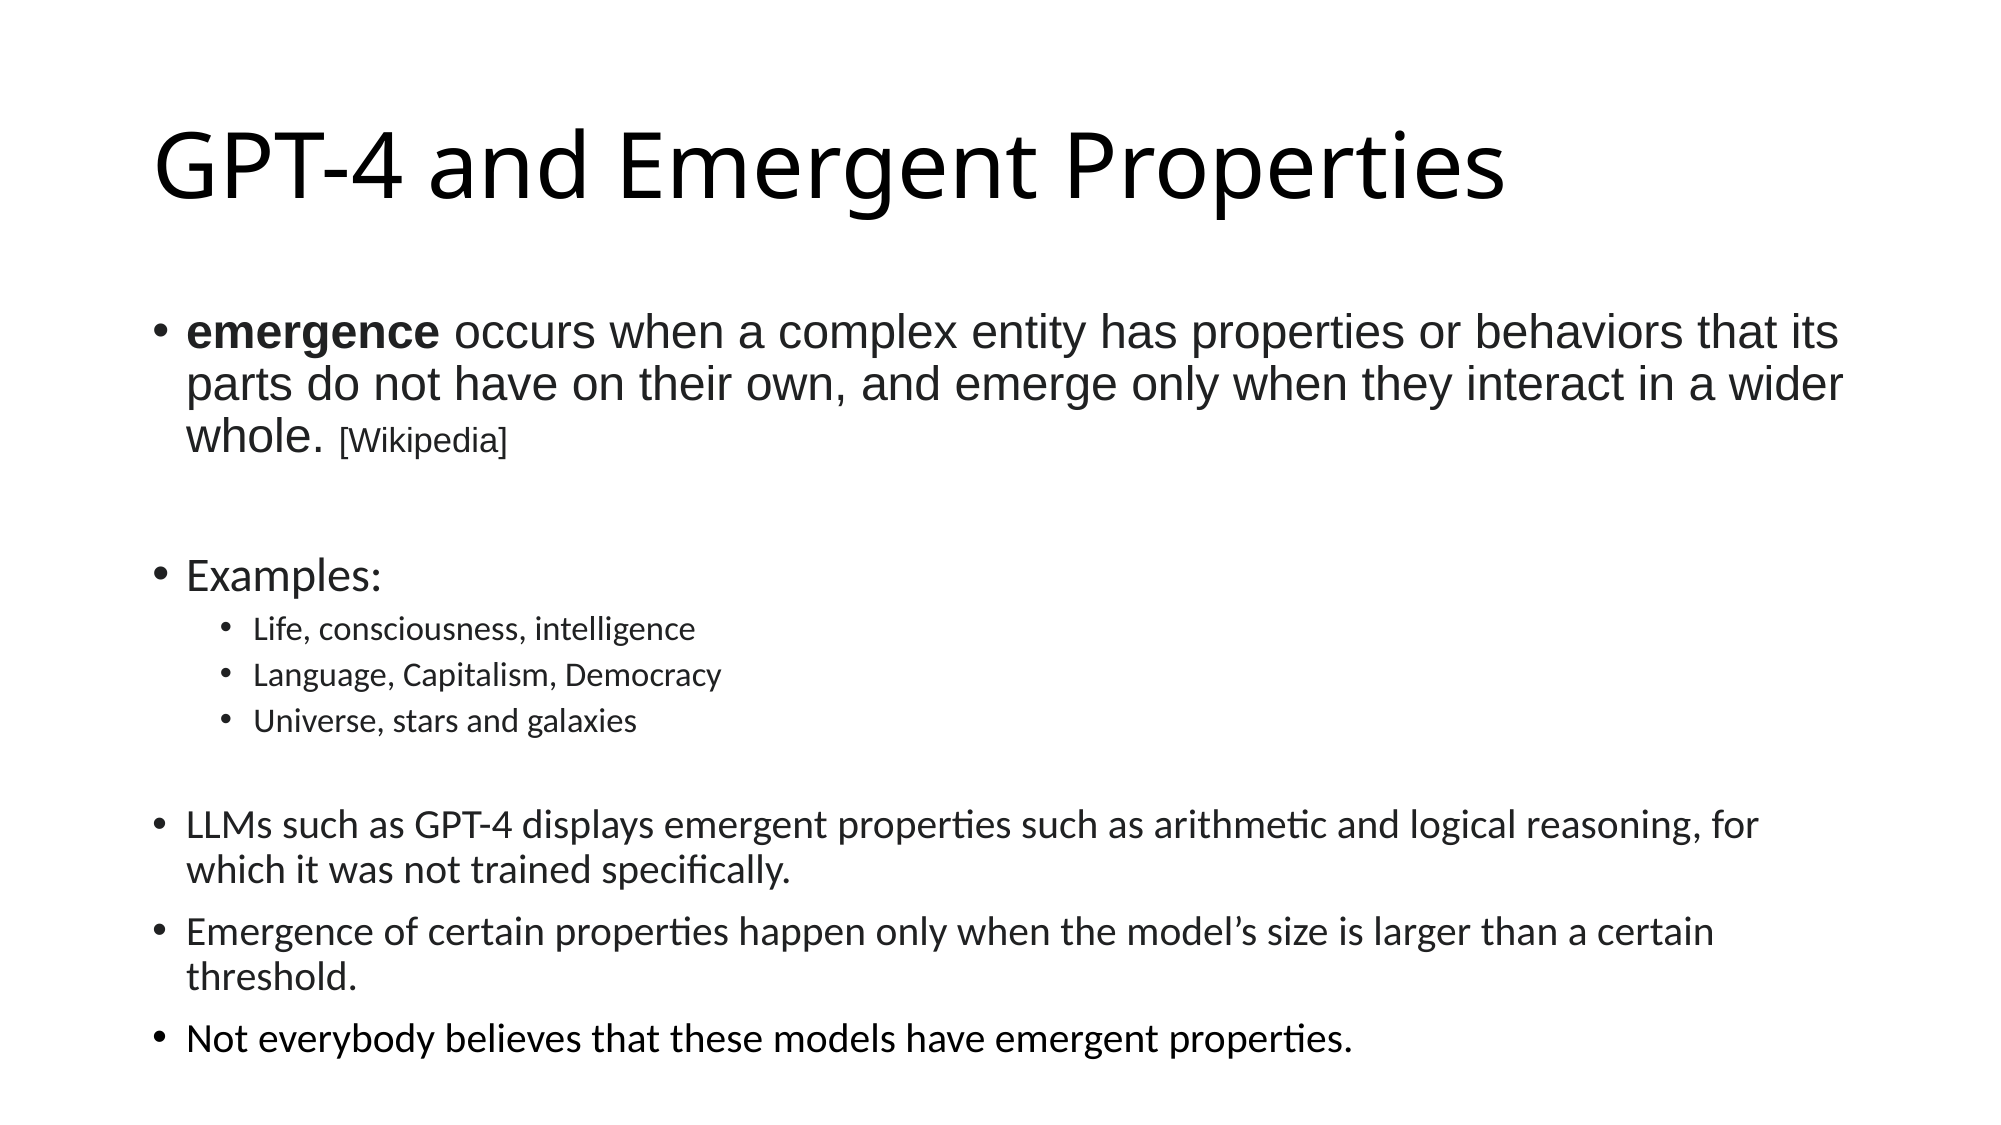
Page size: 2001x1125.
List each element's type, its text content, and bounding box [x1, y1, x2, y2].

title GPT-4 and Emergent Properties [137, 59, 1863, 278]
list emergence occurs when a complex entity has properties or behaviors that its parts do not have on their own, and emerge only when they interact in a wider whole. [Wikipedia] Examples: Life, consciousness, intelligence Language, Capitalism, Democracy Universe, stars and galaxies LLMs such as GPT-4 displays emergent properties such as arithmetic and logical reasoning, for which it was not trained specifically. Emergence of certain properties happen only when the model’s size is larger than a certain threshold. Not everybody believes that these models have emergent properties. [137, 299, 1863, 1075]
